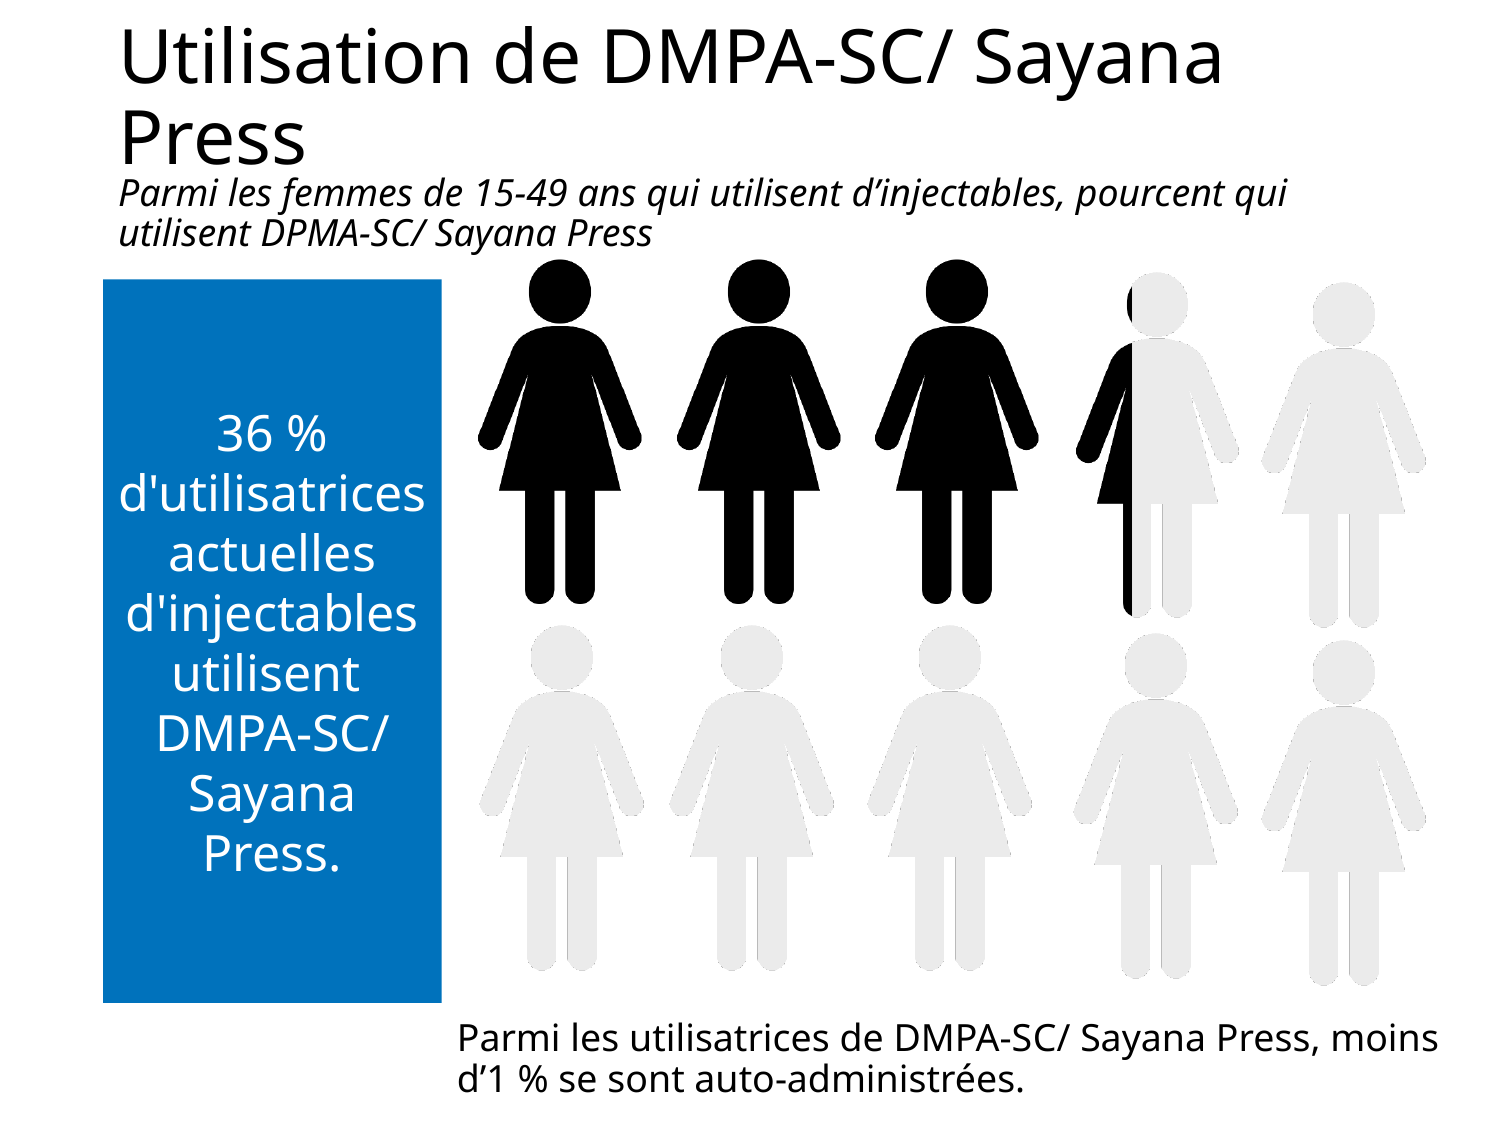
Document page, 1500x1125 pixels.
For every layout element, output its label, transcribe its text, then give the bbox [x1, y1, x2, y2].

picture [462, 240, 1055, 989]
text_box 36 % d'utilisatrices actuelles d'injectables utilisent DMPA-SC/ Sayana Press. [103, 282, 442, 1003]
title Utilisation de DMPA-SC/ Sayana Press [103, 23, 1397, 166]
list Parmi les utilisatrices de DMPA-SC/ Sayana Press, moins d’1 % se sont auto-administrées. [441, 1011, 1492, 1125]
text_box Parmi les femmes de 15-49 ans qui utilisent d’injectables, pourcent qui utilisent DPMA-SC/ Sayana Press [103, 166, 1397, 282]
picture [1057, 253, 1442, 1005]
